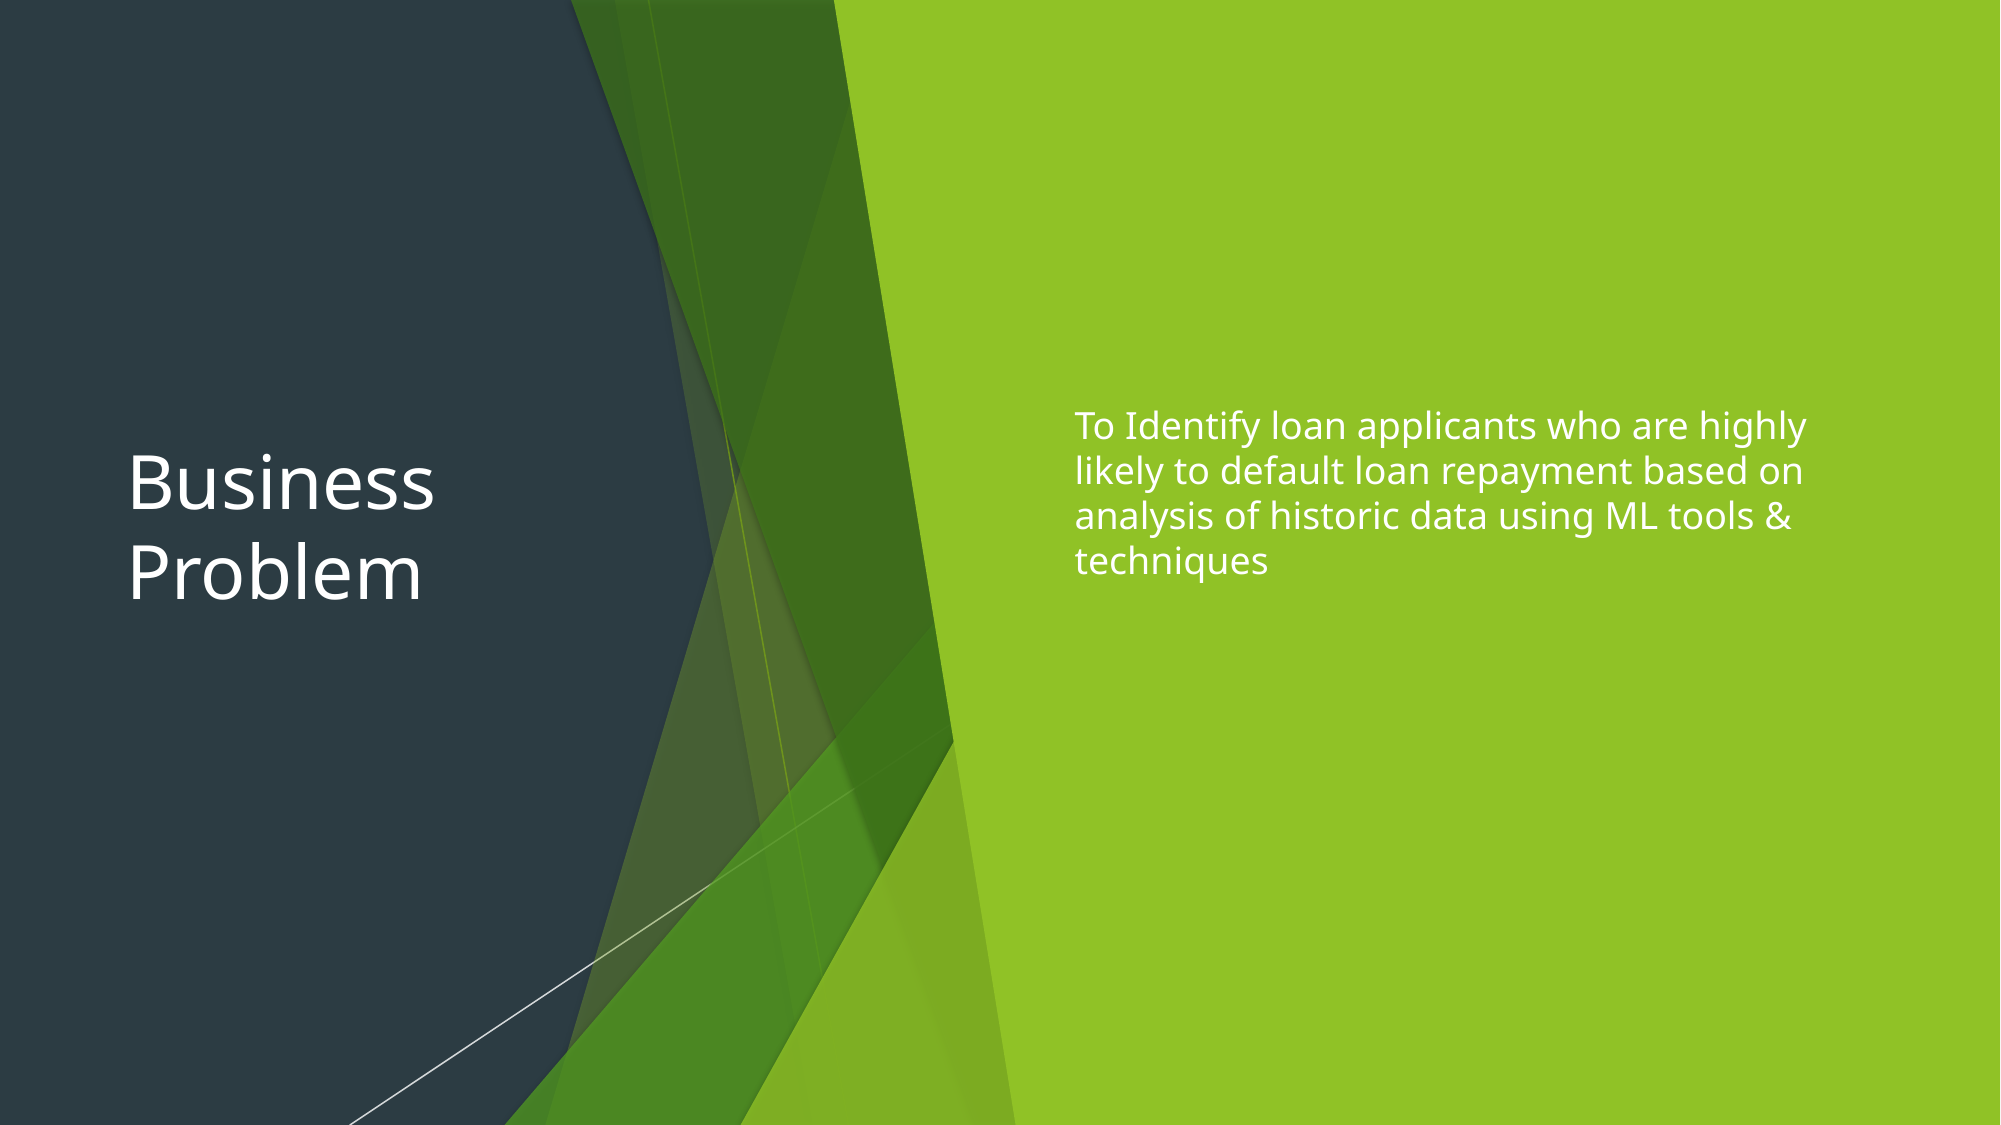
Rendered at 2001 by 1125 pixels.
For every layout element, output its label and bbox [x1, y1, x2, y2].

text_box [349, 603, 1132, 1125]
text_box [0, 0, 646, 1125]
text_box [850, 0, 2000, 1125]
text_box [648, 0, 850, 602]
